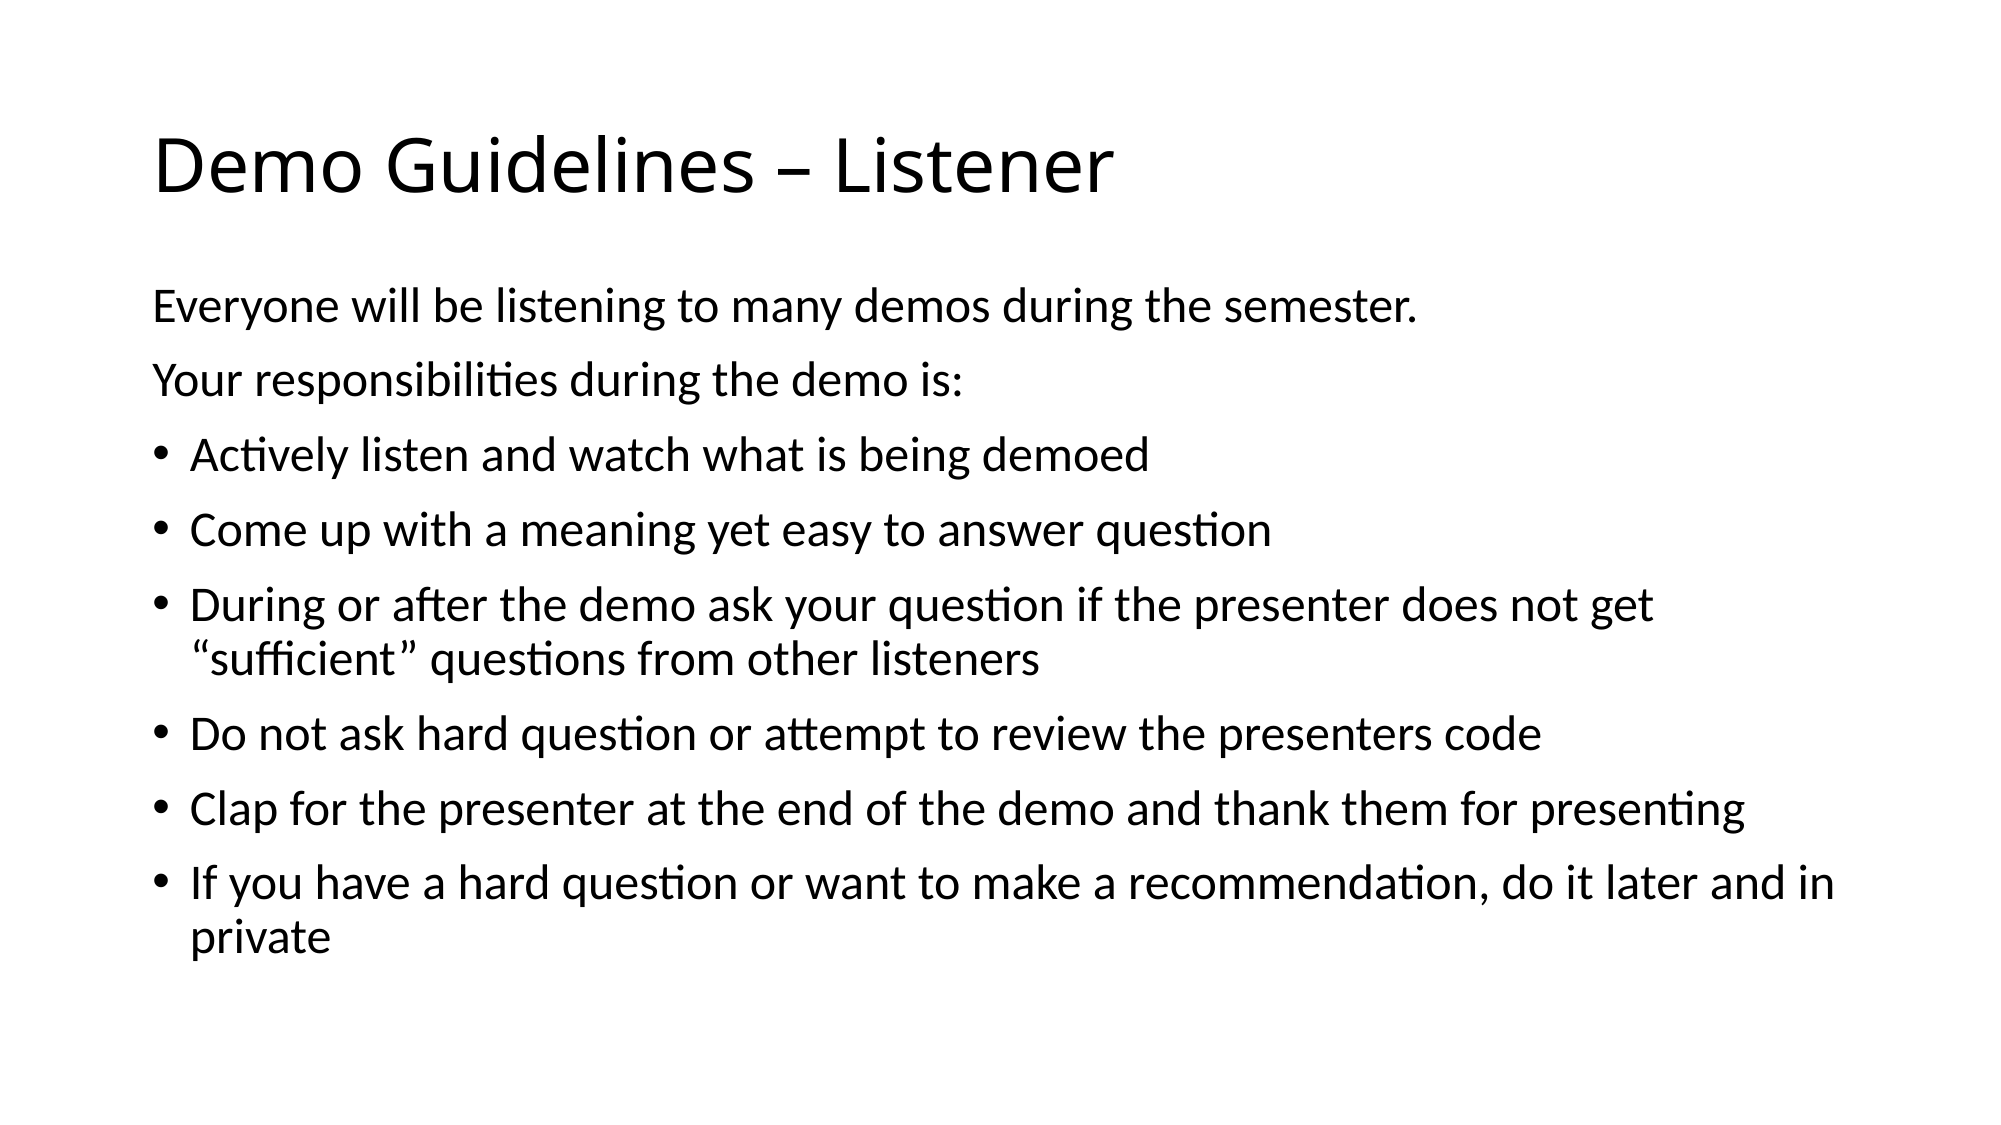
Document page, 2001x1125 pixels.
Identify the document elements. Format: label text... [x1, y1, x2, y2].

list Everyone will be listening to many demos during the semester. Your responsibilities during the demo is: Actively listen and watch what is being demoed Come up with a meaning yet easy to answer question During or after the demo ask your question if the presenter does not get “sufficient” questions from other listeners Do not ask hard question or attempt to review the presenters code Clap for the presenter at the end of the demo and thank them for presenting If you have a hard question or want to make a recommendation, do it later and in private [137, 271, 1863, 1014]
title Demo Guidelines – Listener [137, 59, 1863, 271]
